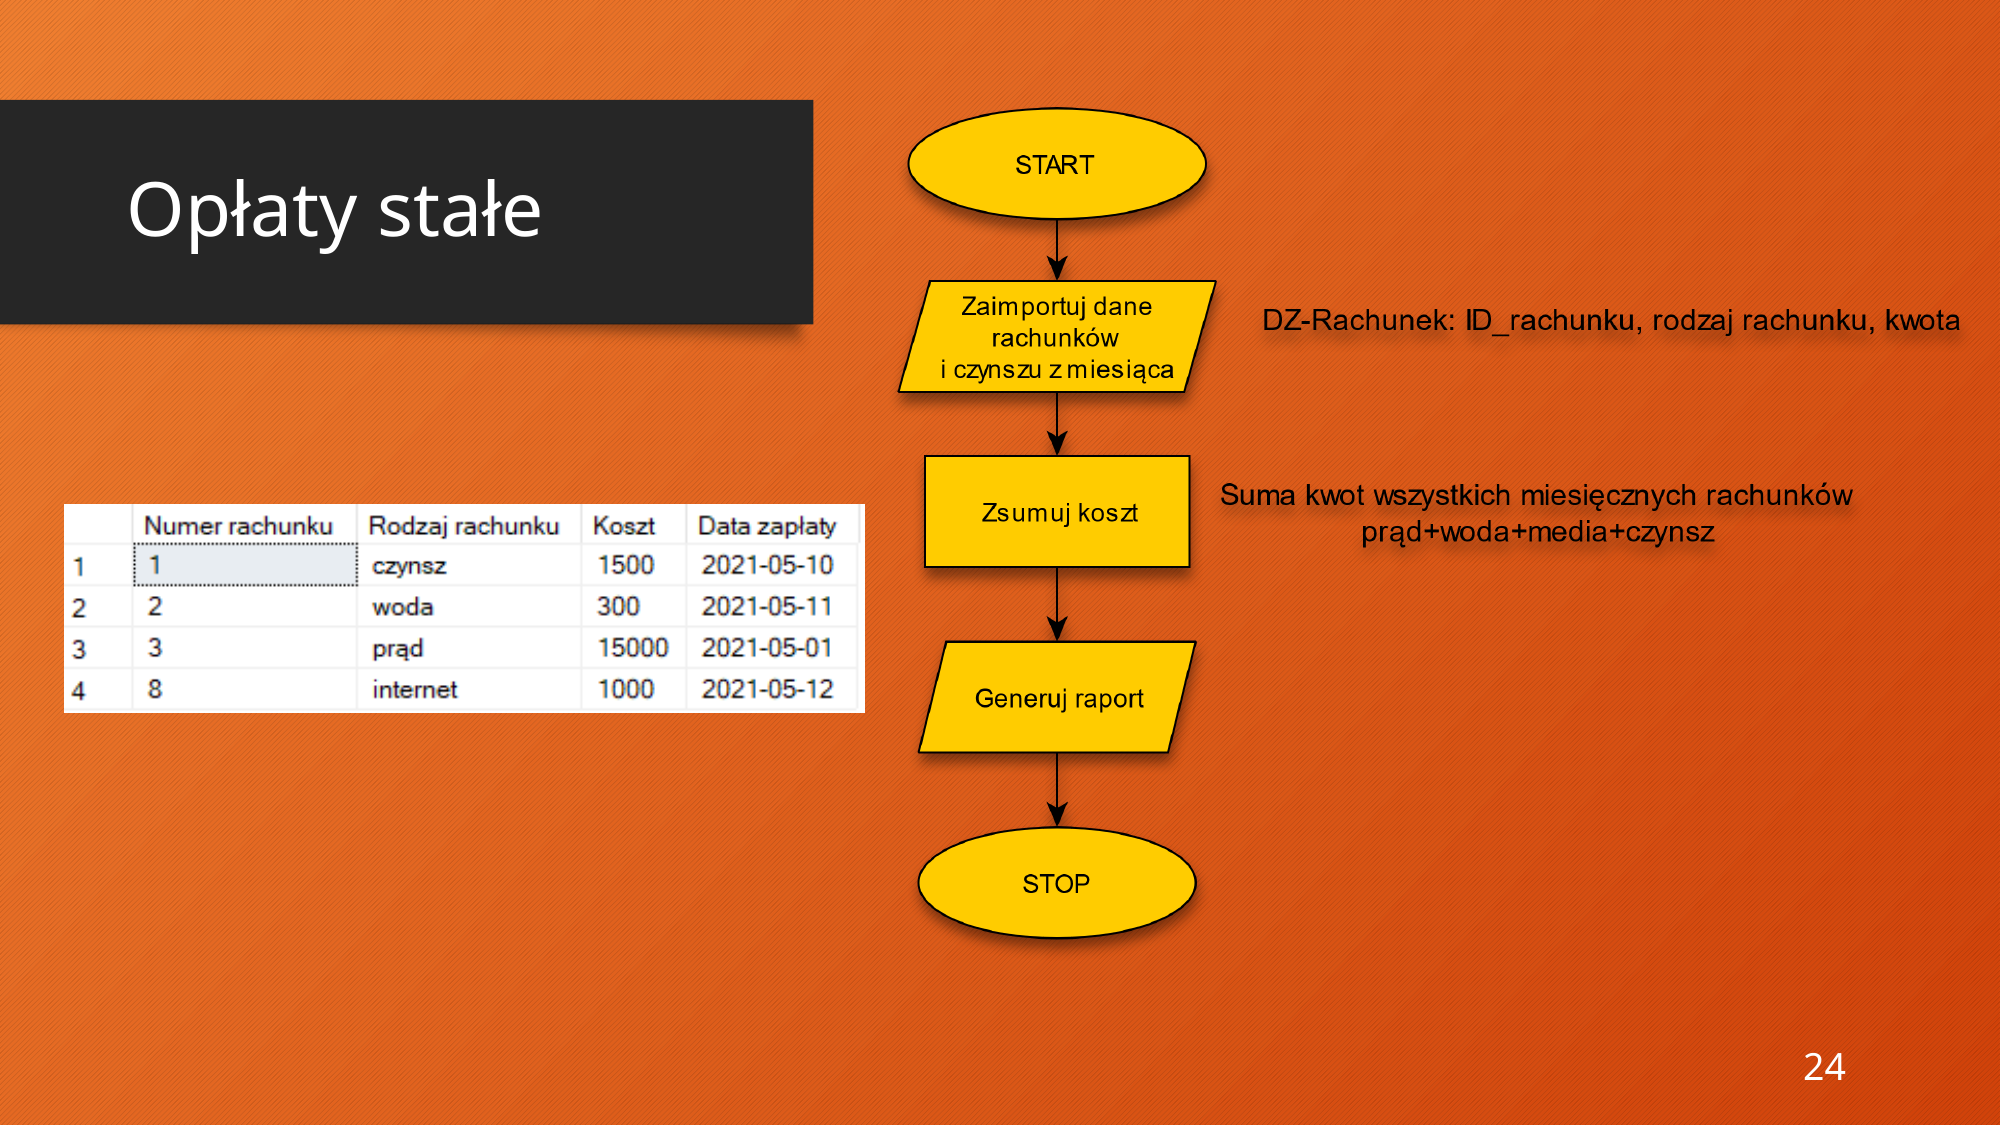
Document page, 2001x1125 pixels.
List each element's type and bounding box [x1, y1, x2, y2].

picture [0, 0, 2000, 1125]
list [64, 504, 866, 713]
